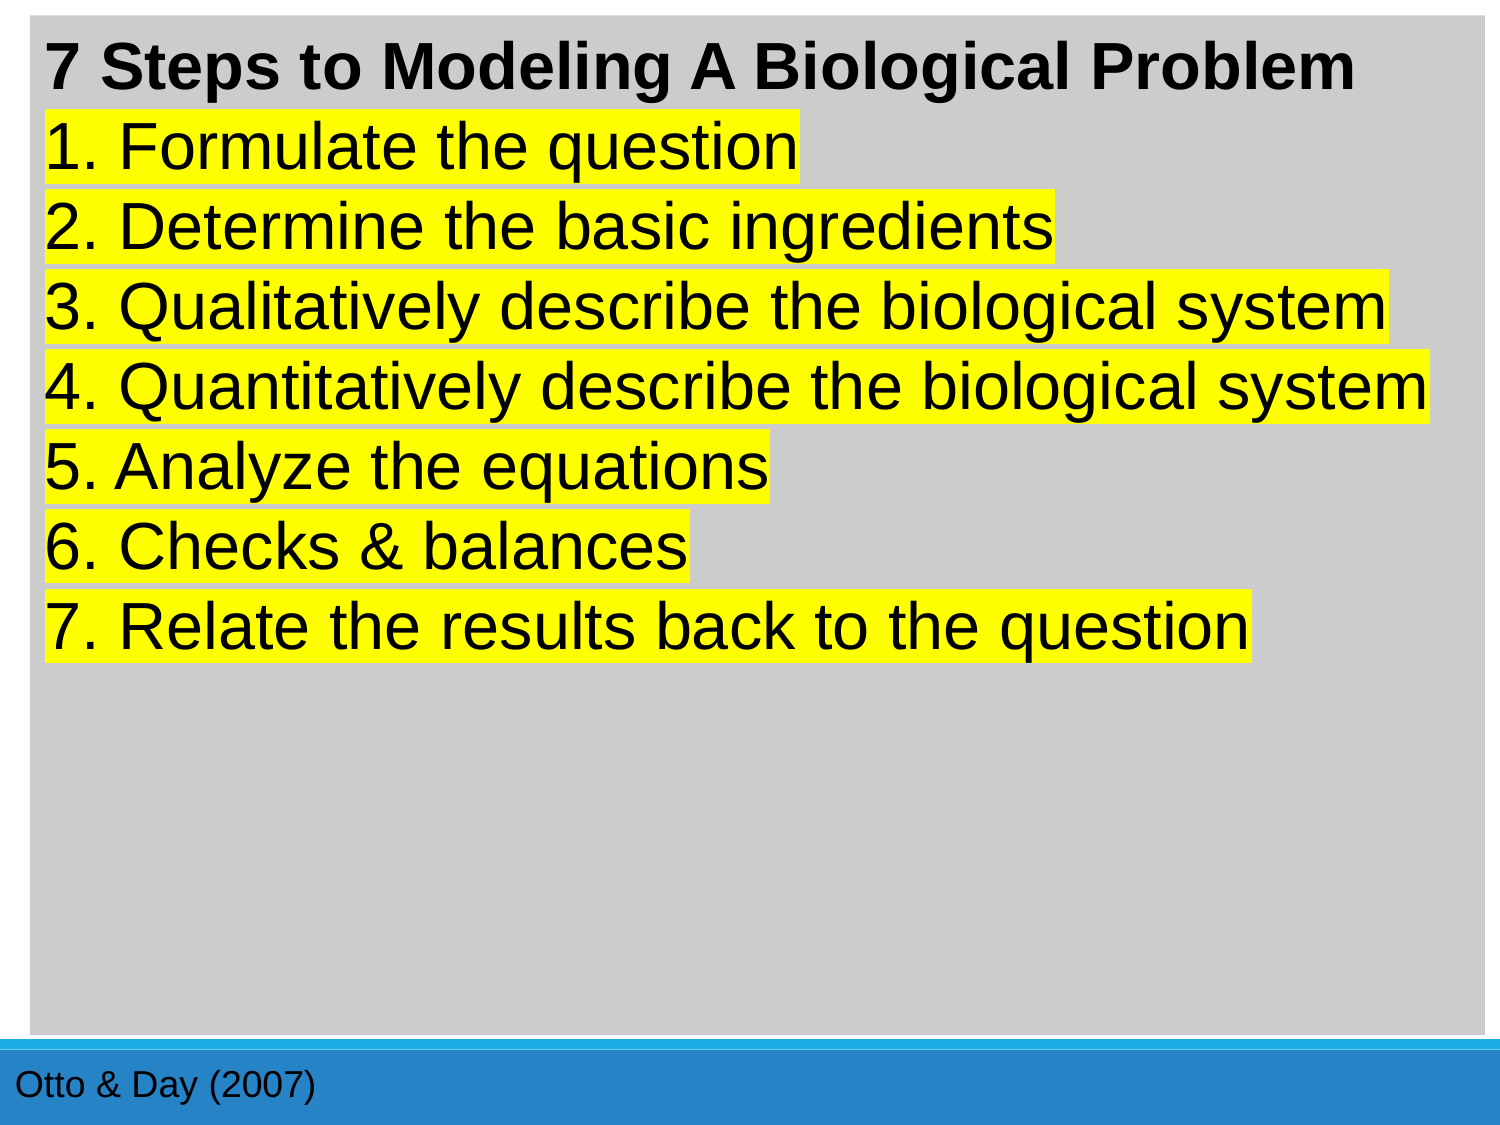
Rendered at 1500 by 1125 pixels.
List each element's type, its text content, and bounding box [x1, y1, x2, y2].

text_box 7 Steps to Modeling A Biological Problem 1. Formulate the question 2. Determine the basic ingredients 3. Qualitatively describe the biological system 4. Quantitatively describe the biological system 5. Analyze the equations 6. Checks & balances 7. Relate the results back to the question [29, 15, 1485, 1035]
text_box Otto & Day (2007) [0, 1053, 332, 1110]
